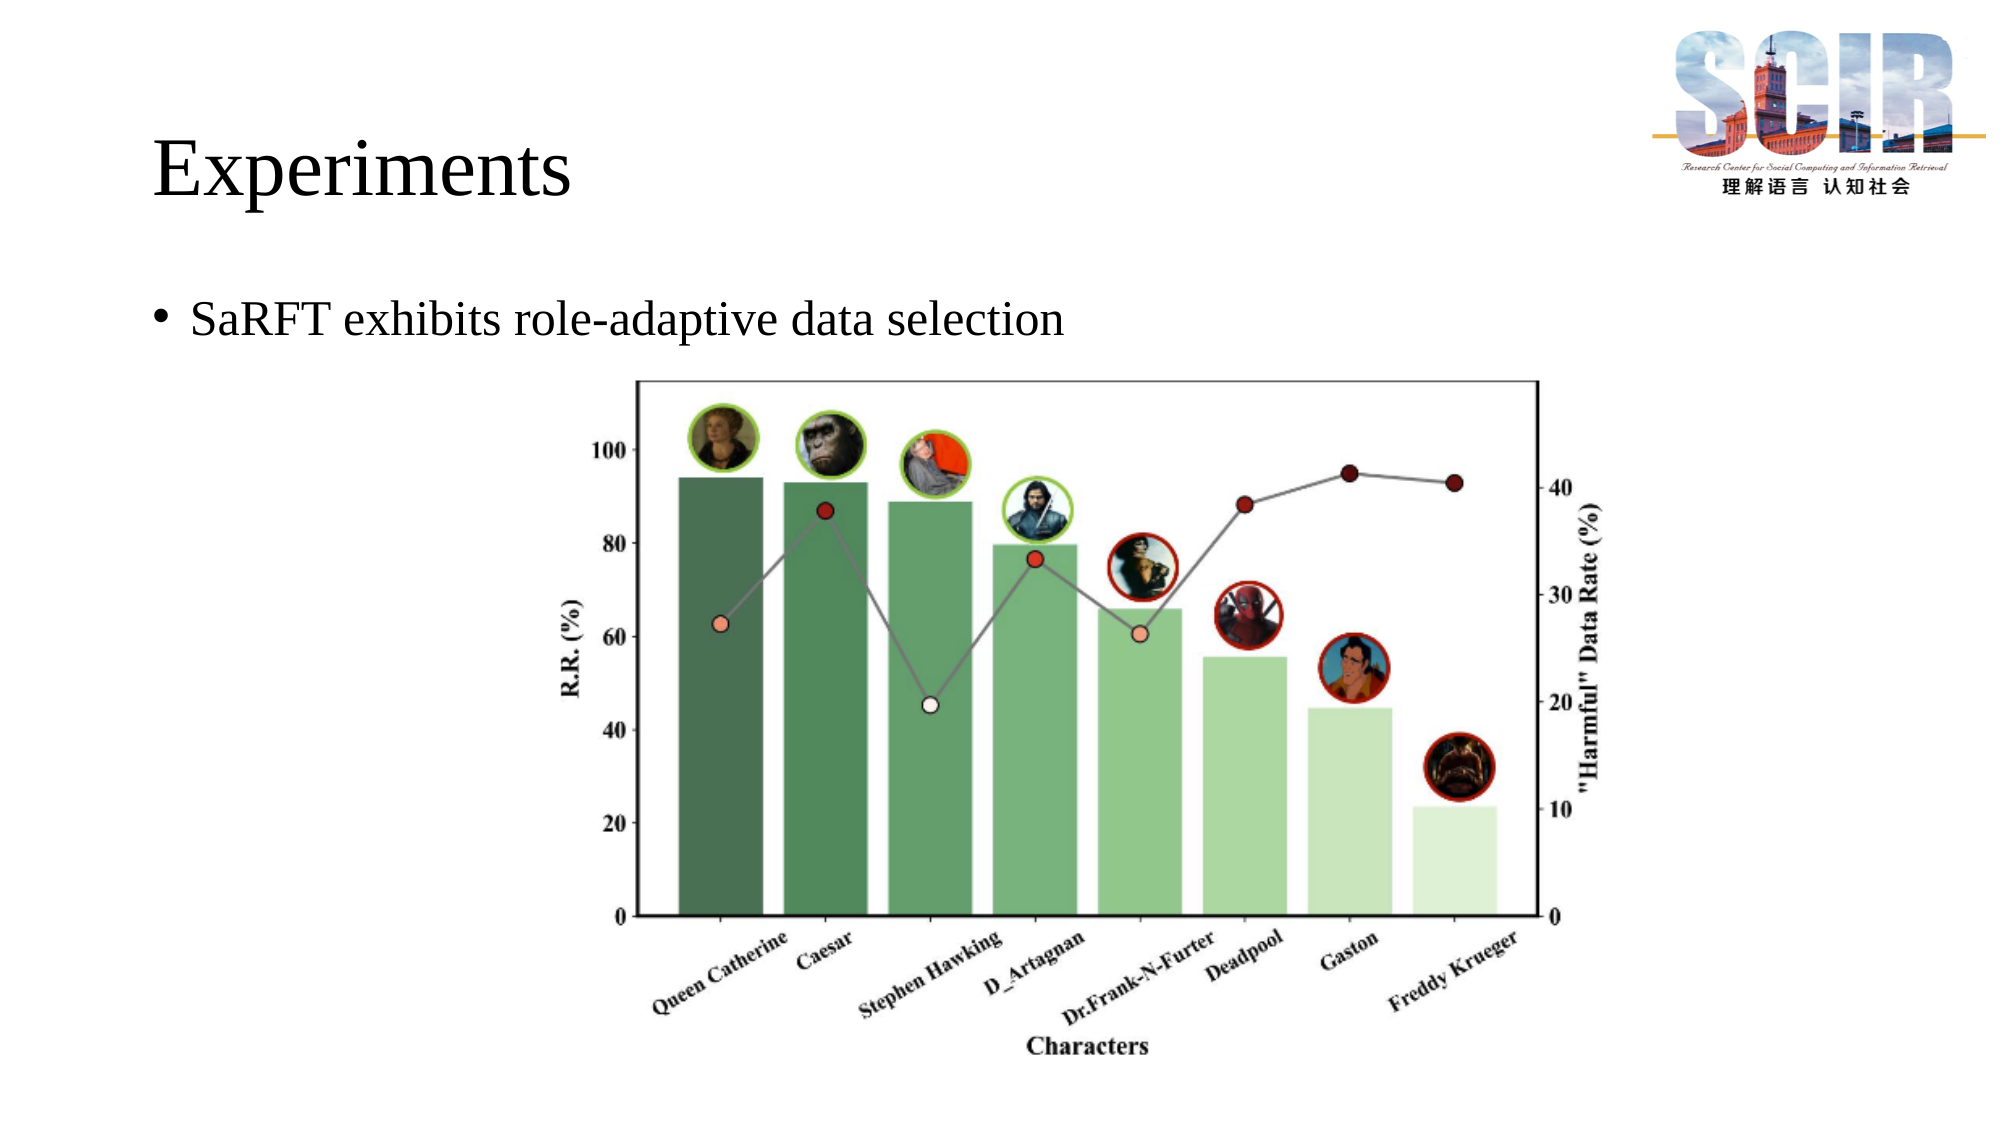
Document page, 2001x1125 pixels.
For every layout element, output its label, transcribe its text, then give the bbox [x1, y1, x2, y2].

title Experiments [137, 59, 1863, 278]
picture [1652, 11, 1986, 212]
picture [542, 363, 1635, 1076]
list SaRFT exhibits role-adaptive data selection [137, 278, 1836, 1056]
